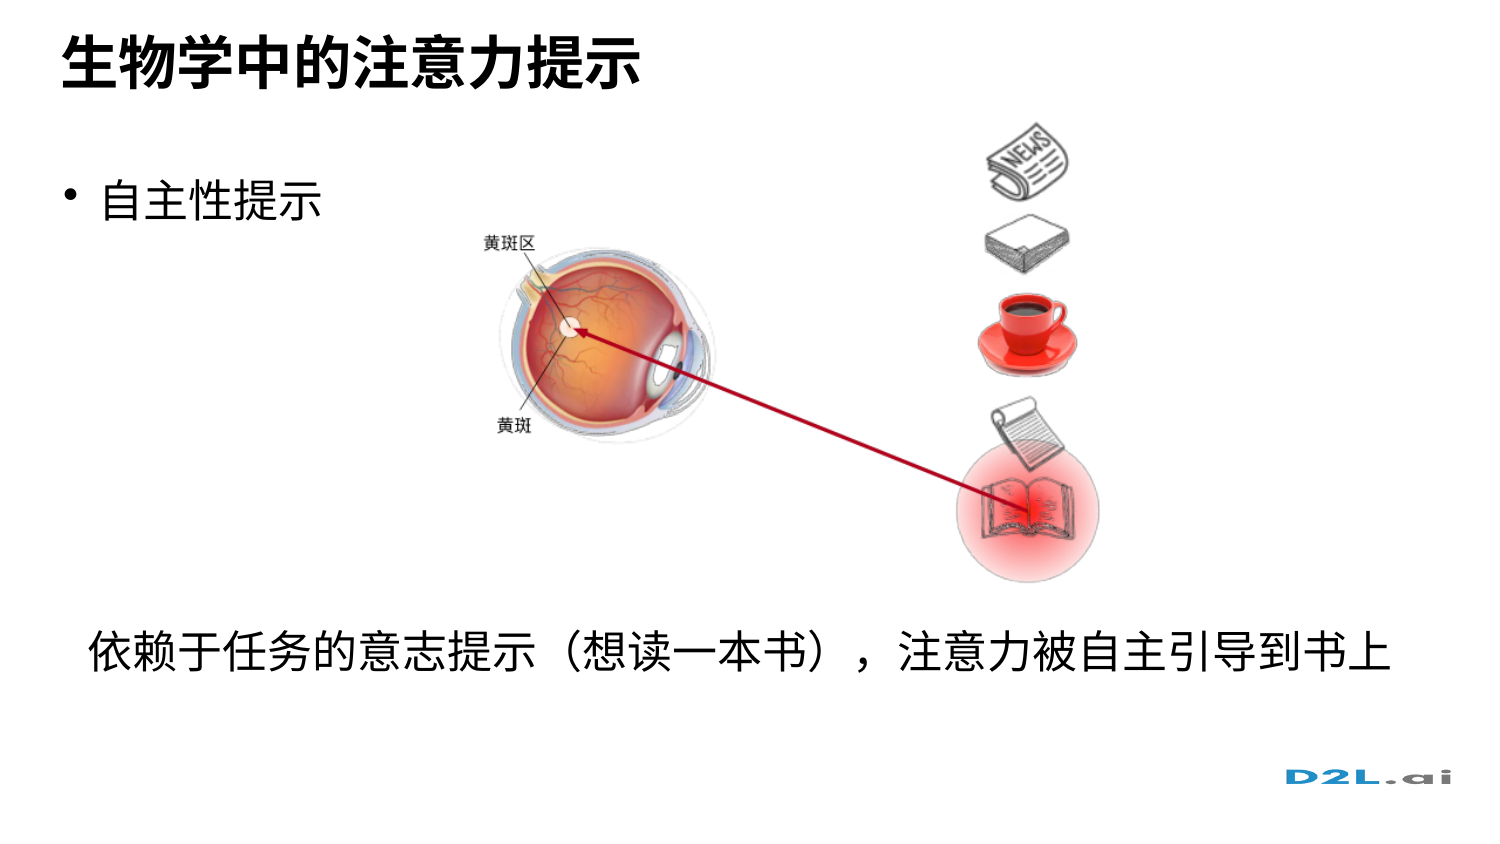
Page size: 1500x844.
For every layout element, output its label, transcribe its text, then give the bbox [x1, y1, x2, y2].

title 生物学中的注意力提示 [52, 18, 1400, 109]
picture [1284, 745, 1454, 806]
list 自主性提示 依赖于任务的意志提示（想读一本书），注意力被自主引导到书上 [55, 165, 1403, 752]
picture [467, 119, 1102, 587]
